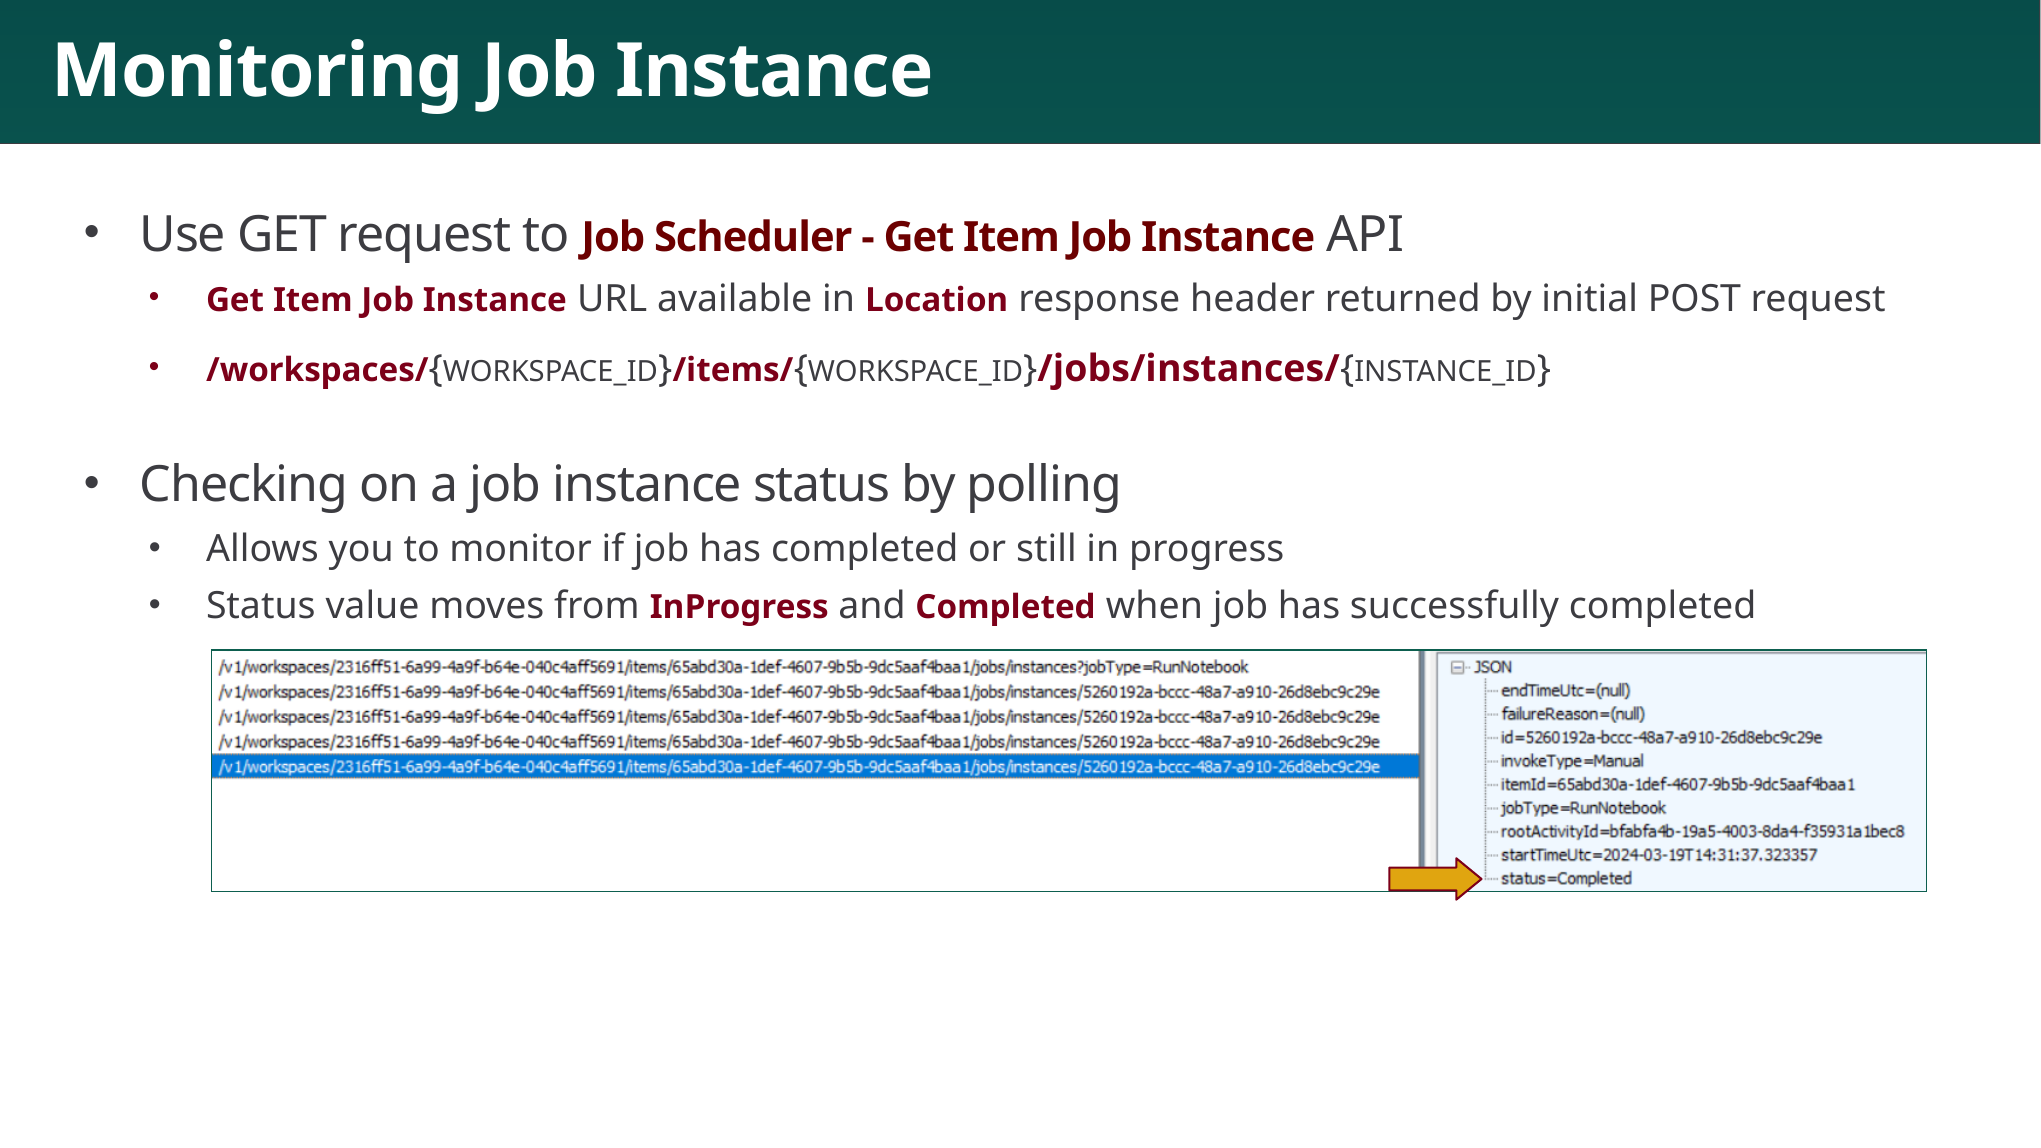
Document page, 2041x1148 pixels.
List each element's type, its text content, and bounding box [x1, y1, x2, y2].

list Use GET request to Job Scheduler - Get Item Job Instance API Get Item Job Instance URL available in Location response header returned by initial POST request /workspaces/{WORKSPACE_ID}/items/{WORKSPACE_ID}/jobs/instances/{INSTANCE_ID} Checking on a job instance status by polling Allows you to monitor if job has completed or still in progress Status value moves from InProgress and Completed when job has successfully completed [83, 201, 1988, 631]
text_box [1455, 892, 1467, 901]
title Monitoring Job Instance [51, 31, 1988, 113]
picture [210, 649, 1928, 892]
